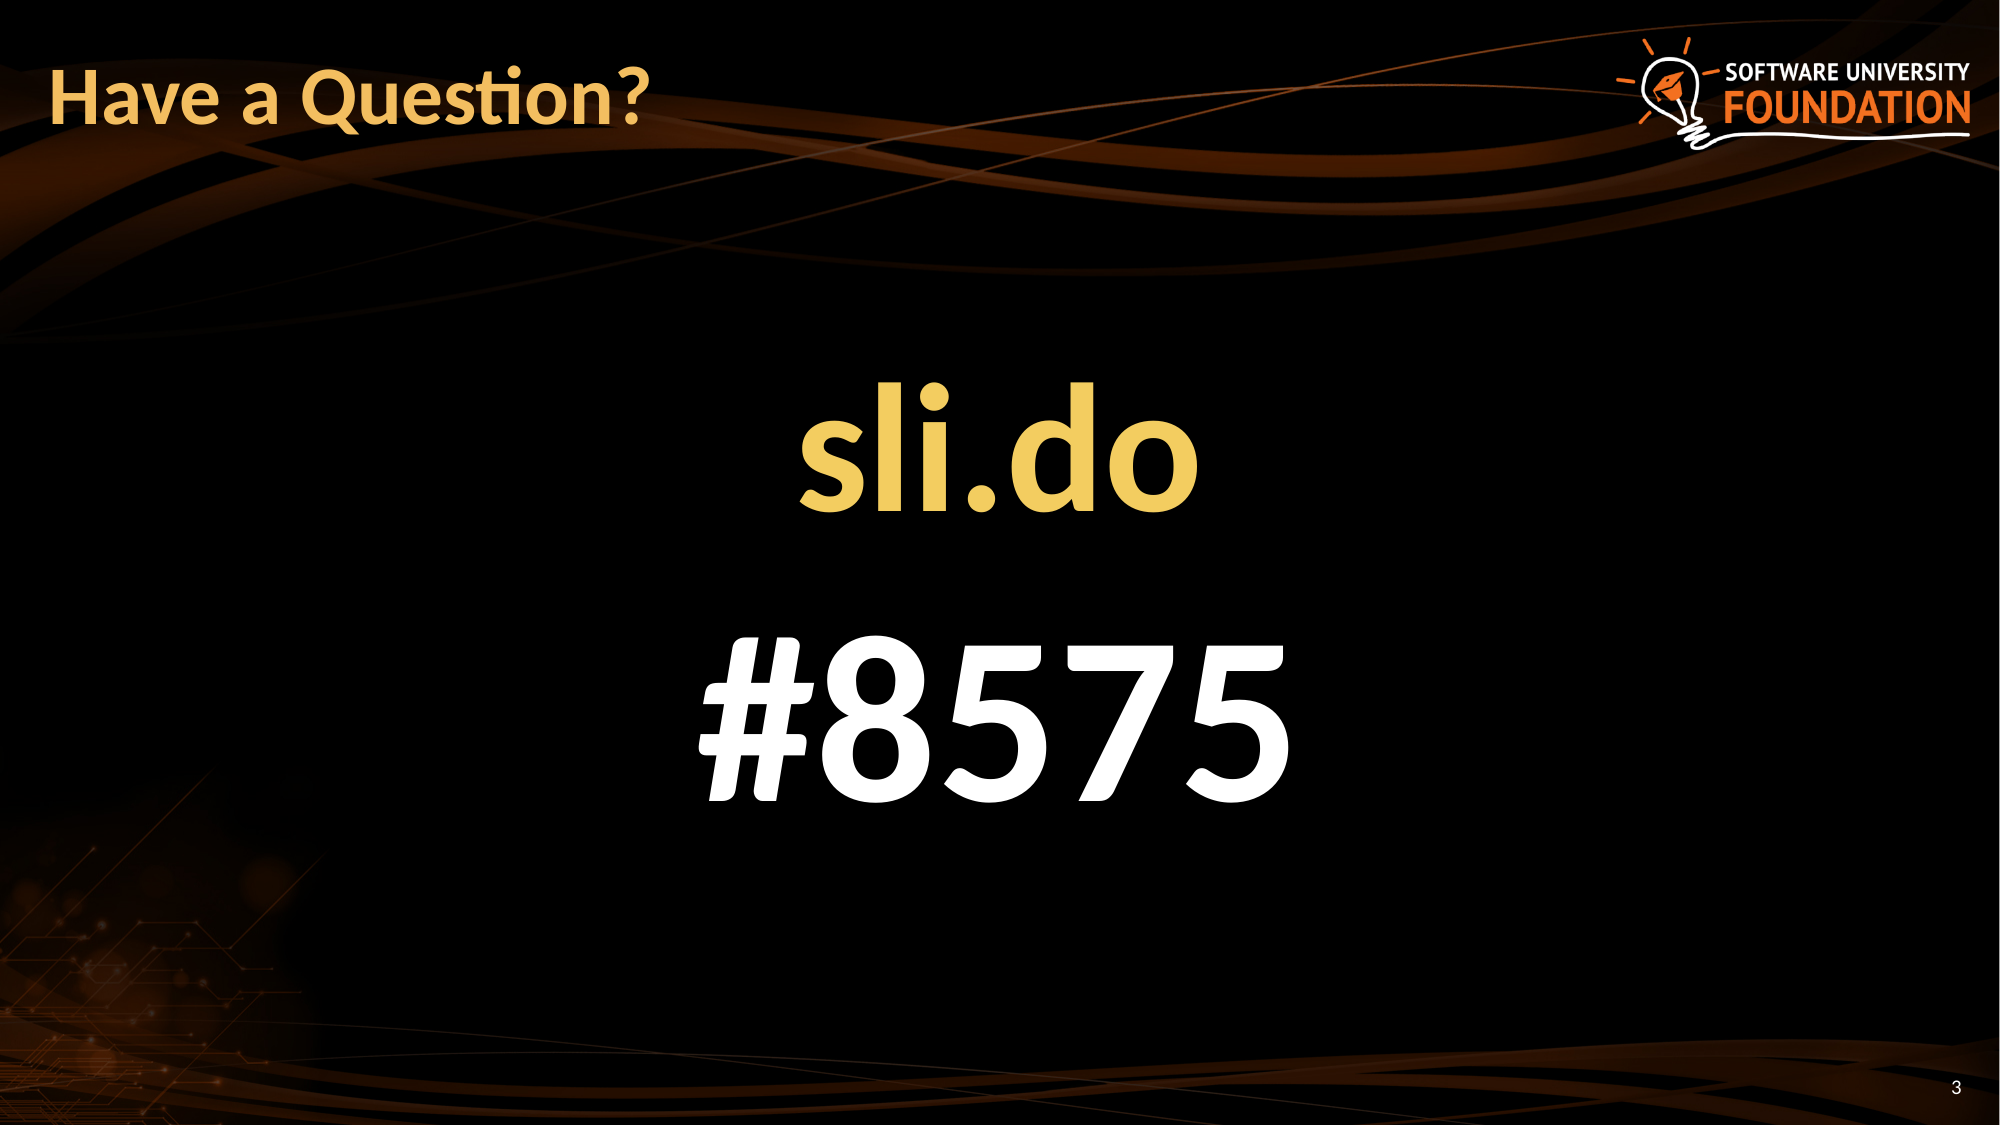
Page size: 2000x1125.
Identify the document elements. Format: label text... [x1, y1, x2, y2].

list sli.do #8575 [31, 188, 1968, 1071]
slide_number 3 [1897, 1071, 1968, 1103]
picture [0, 0, 2000, 1125]
title Have a Question? [30, 6, 1602, 189]
